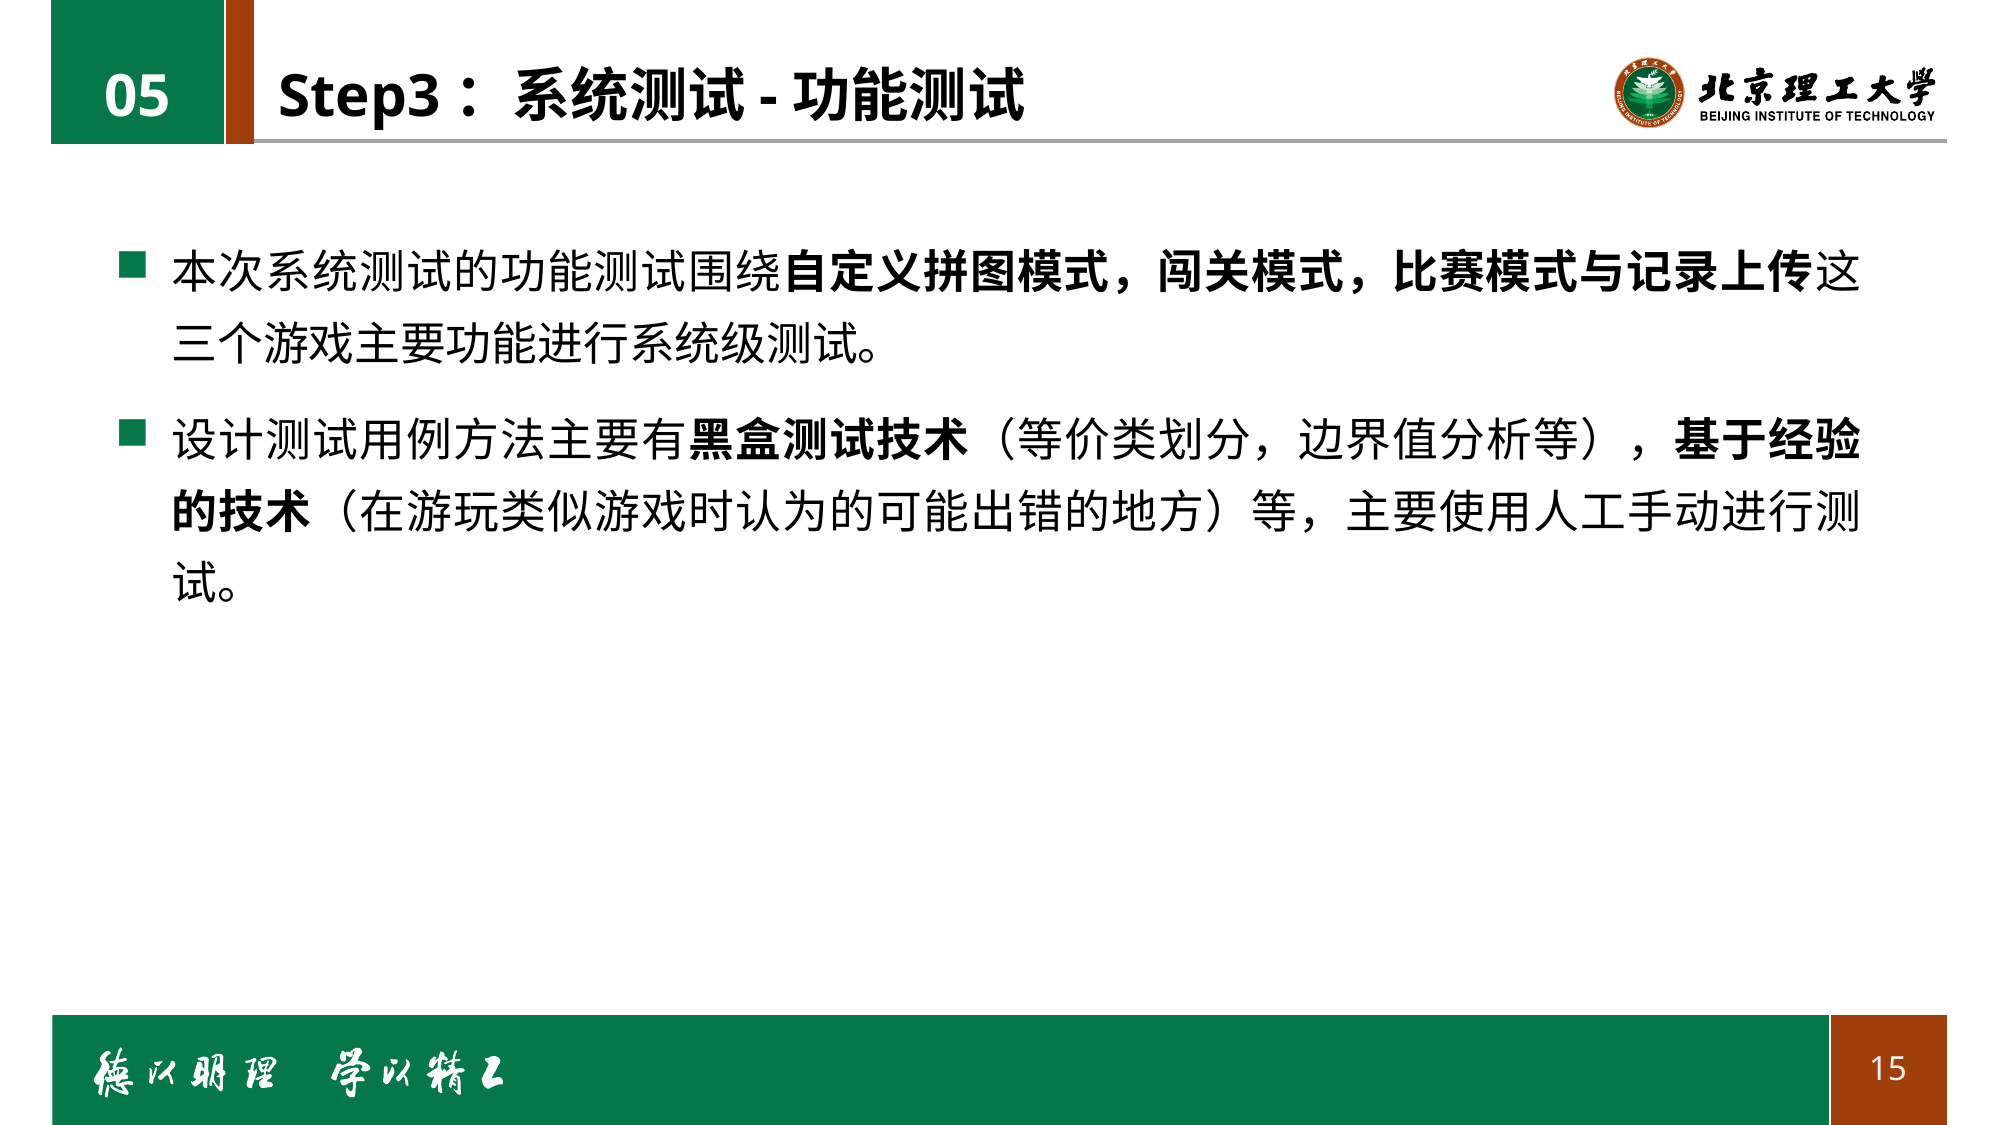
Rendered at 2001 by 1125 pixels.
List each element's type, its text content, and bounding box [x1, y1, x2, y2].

text_box 本次系统测试的功能测试围绕自定义拼图模式，闯关模式，比赛模式与记录上传这三个游戏主要功能进行系统级测试。 设计测试用例方法主要有黑盒测试技术（等价类划分，边界值分析等），基于经验的技术（在游玩类似游戏时认为的可能出错的地方）等，主要使用人工手动进行测试。 [100, 219, 1876, 617]
list 05 [51, 50, 224, 136]
title Step3：系统测试-功能测试 [263, 50, 1557, 136]
